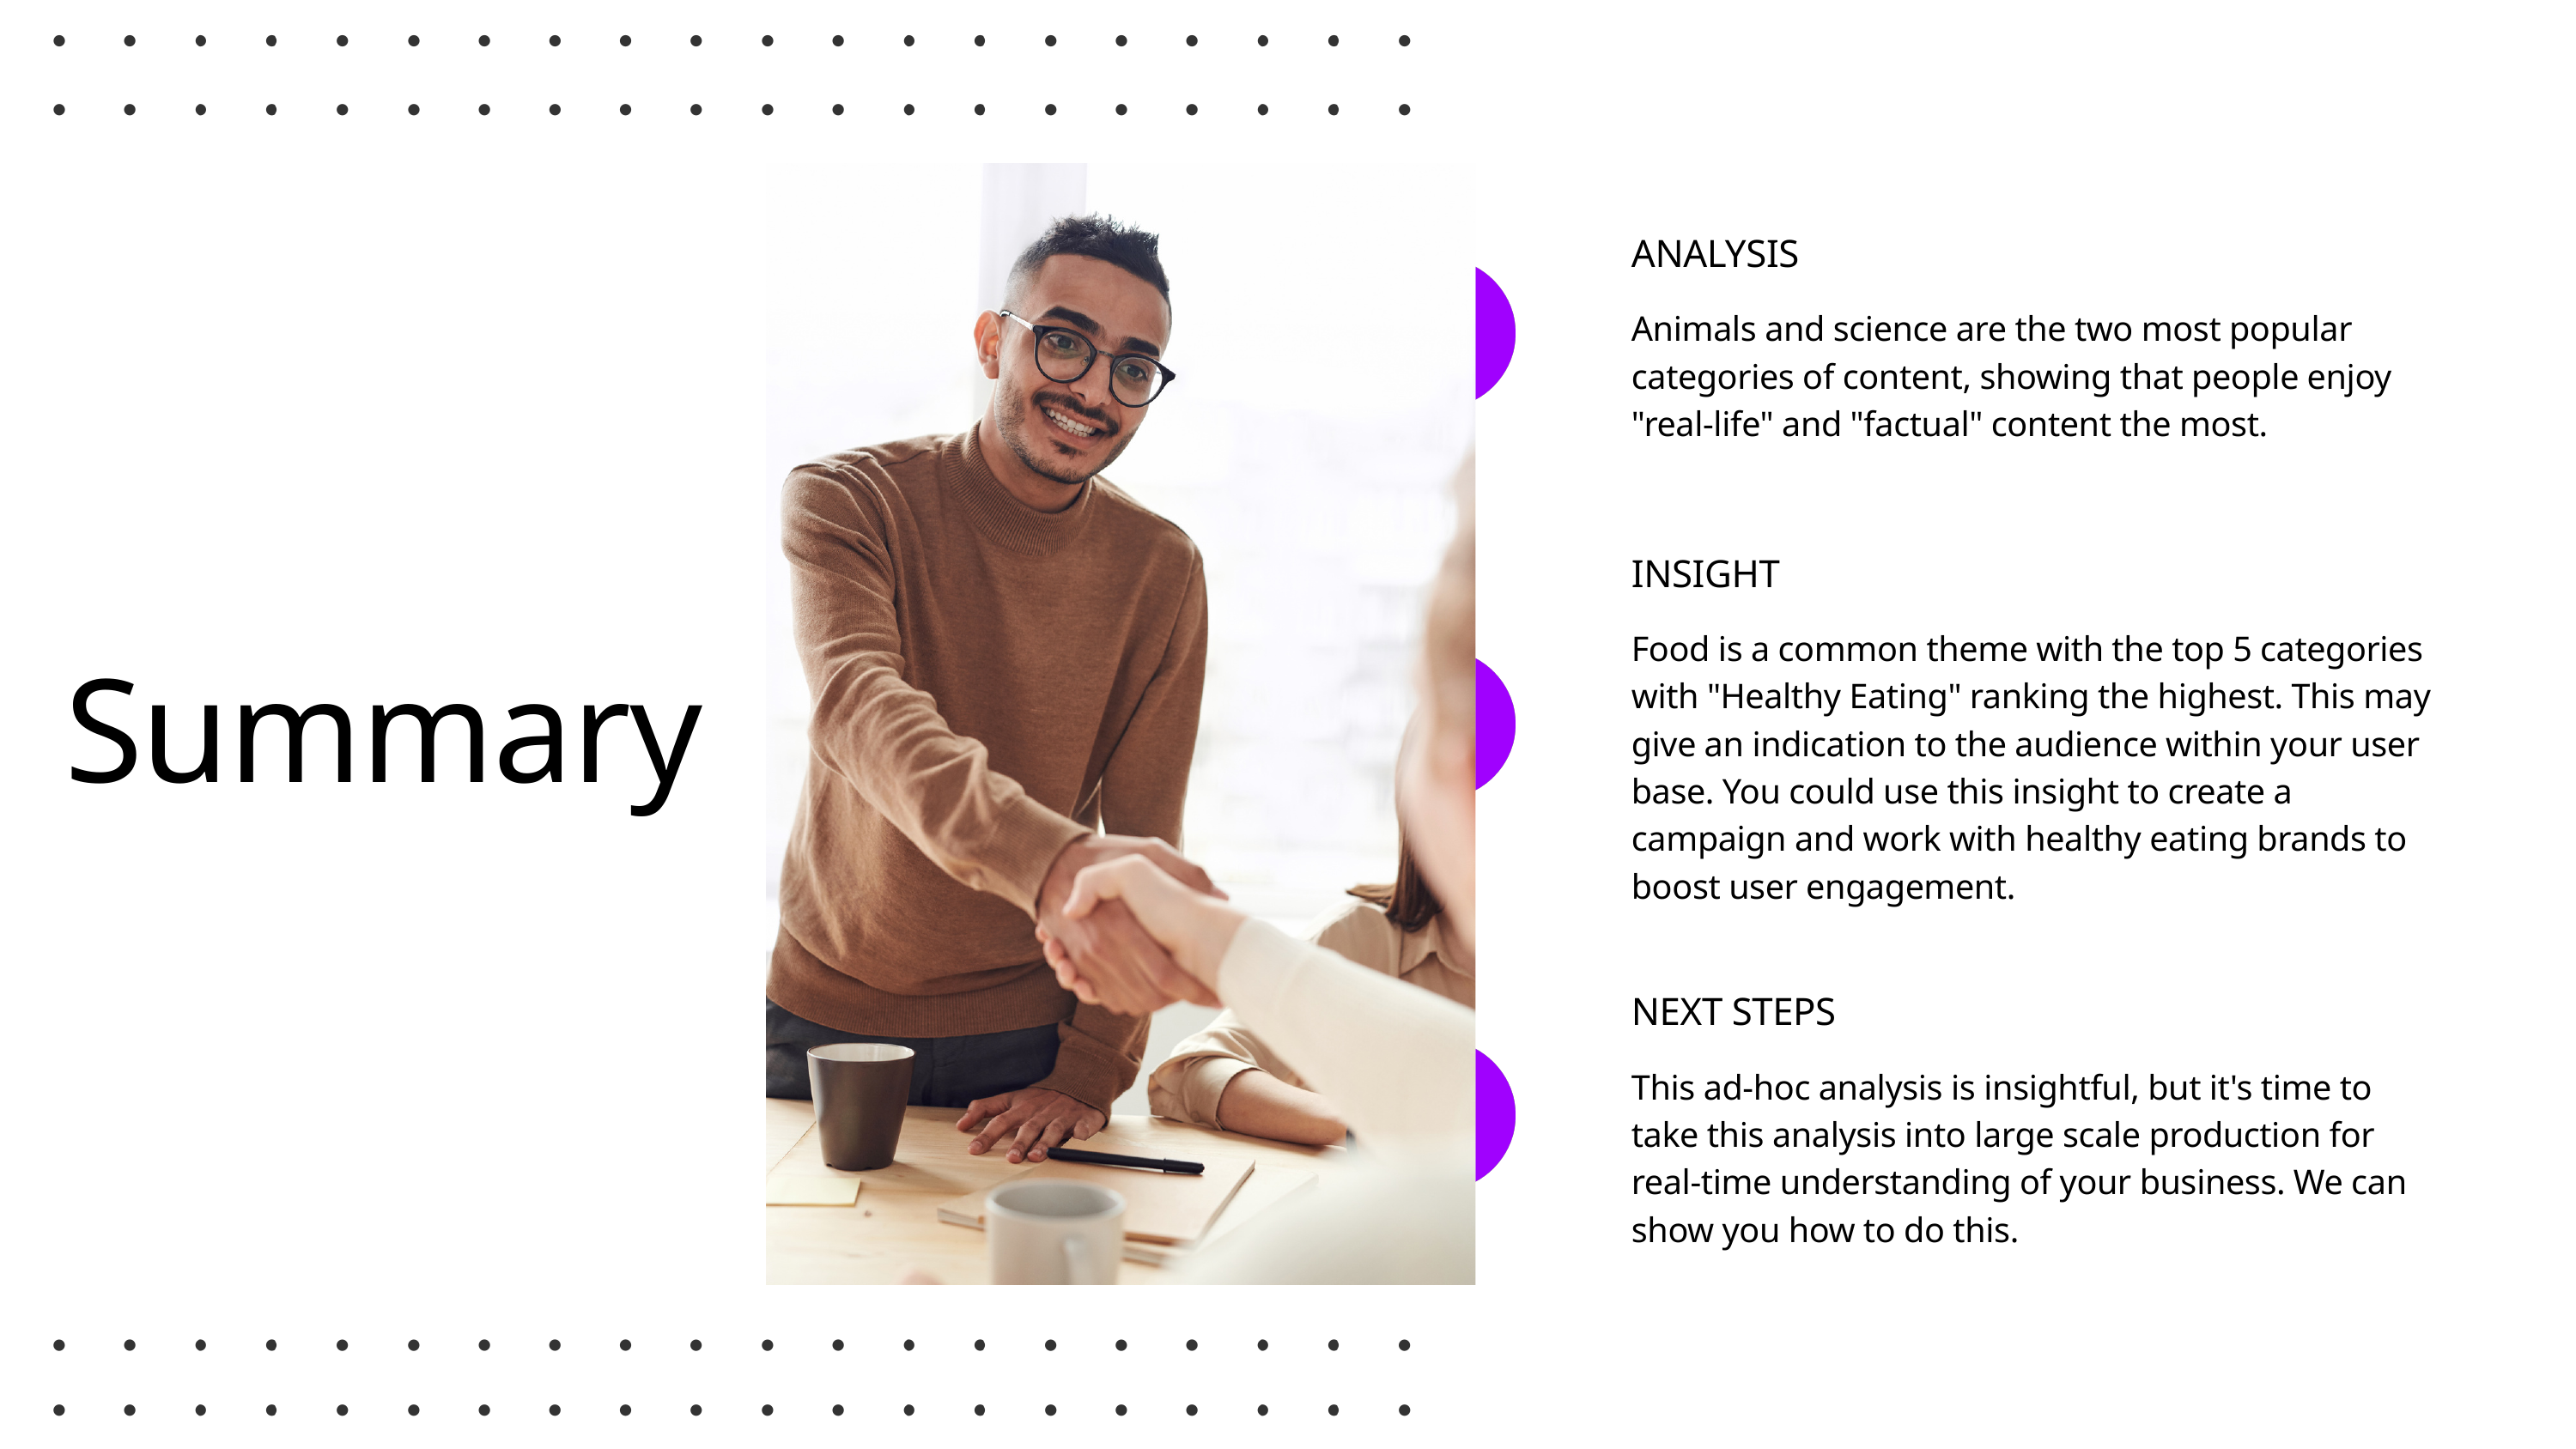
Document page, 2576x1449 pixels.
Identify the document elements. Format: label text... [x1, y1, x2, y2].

text_box Summary [64, 639, 727, 811]
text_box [1631, 542, 2432, 908]
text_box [46, 1335, 1414, 1449]
picture [765, 163, 1562, 1286]
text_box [1631, 221, 2432, 442]
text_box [46, 0, 1414, 118]
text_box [1631, 980, 2432, 1249]
